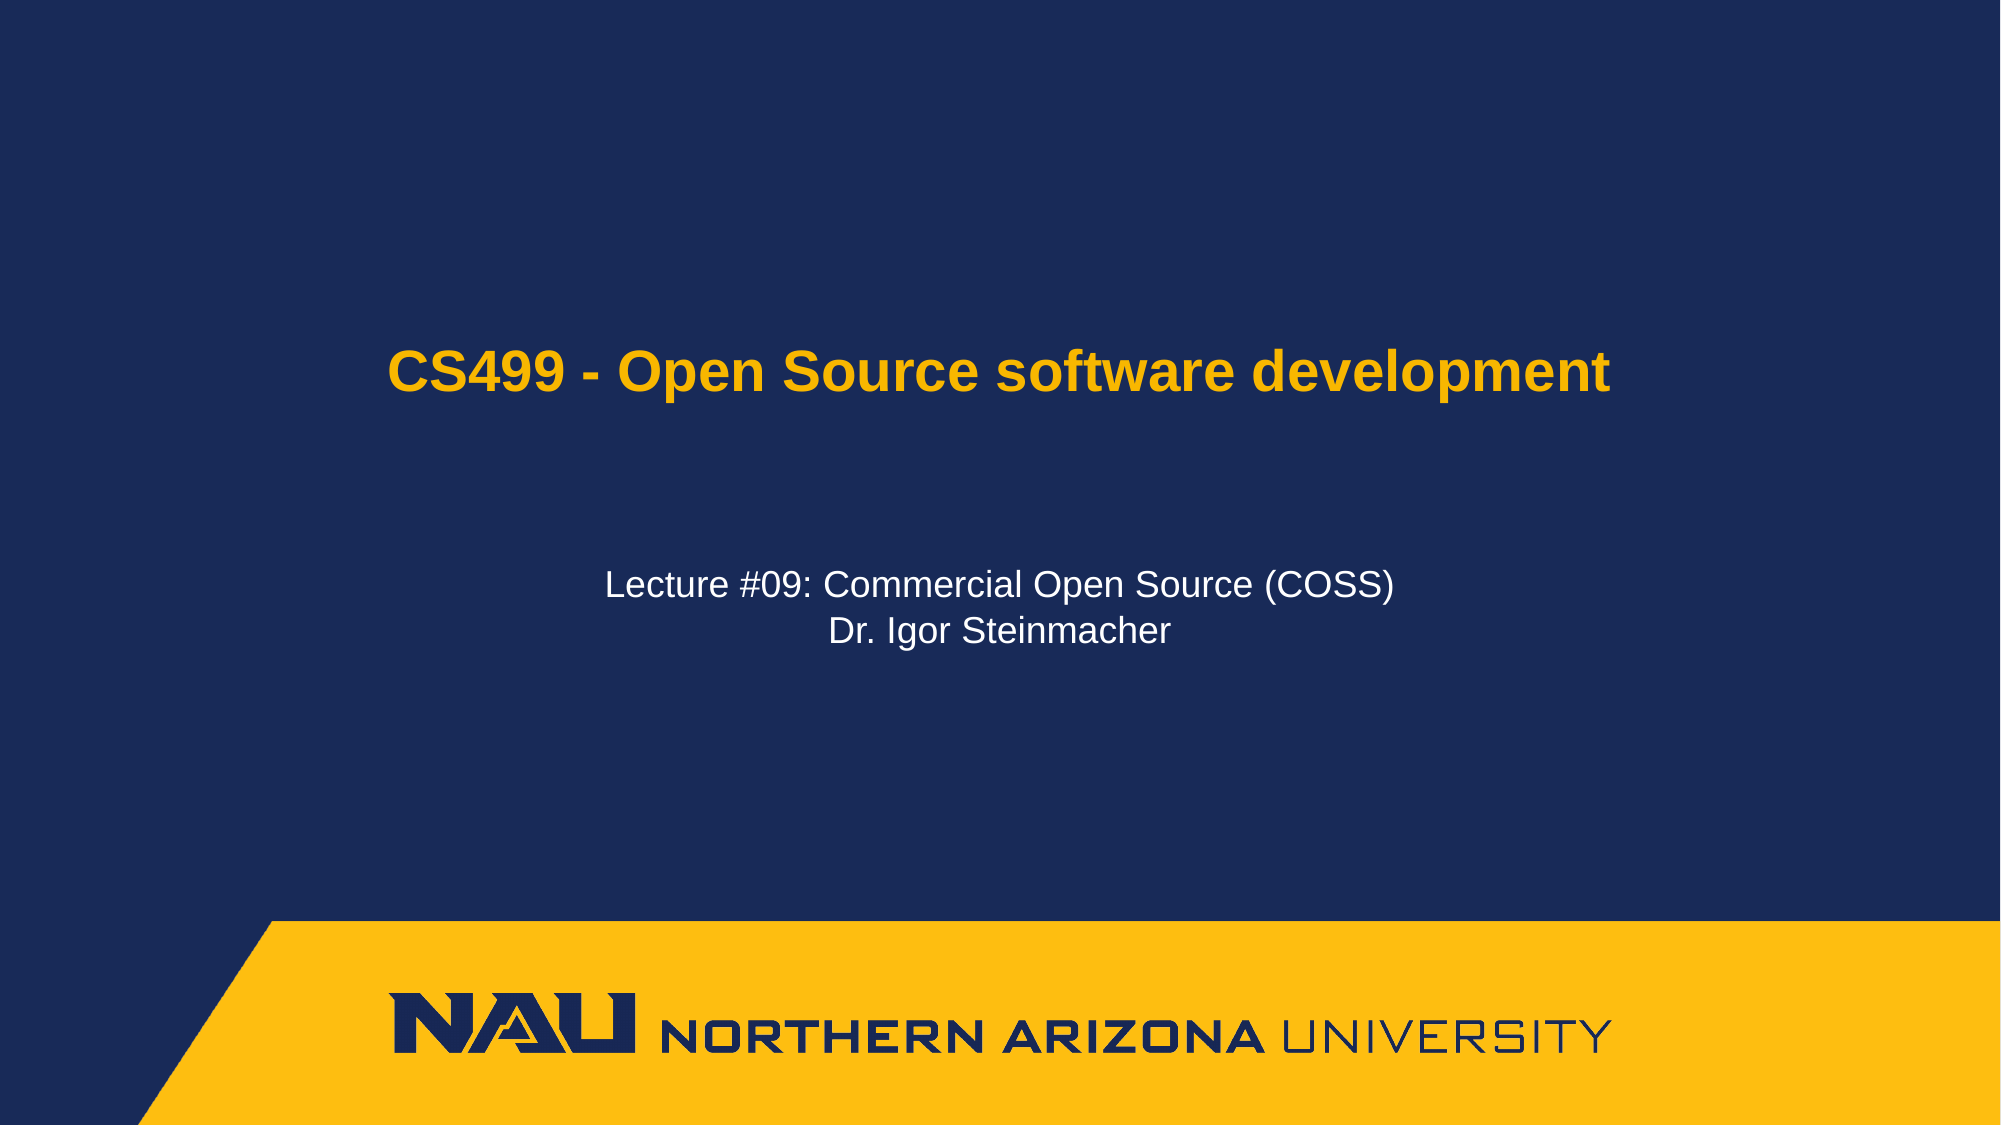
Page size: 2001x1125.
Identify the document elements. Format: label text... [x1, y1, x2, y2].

subtitle Lecture #09: Commercial Open Source (COSS) Dr. Igor Steinmacher [249, 559, 1750, 831]
picture [139, 921, 2000, 1125]
title CS499 - Open Source software development [249, 256, 1750, 558]
